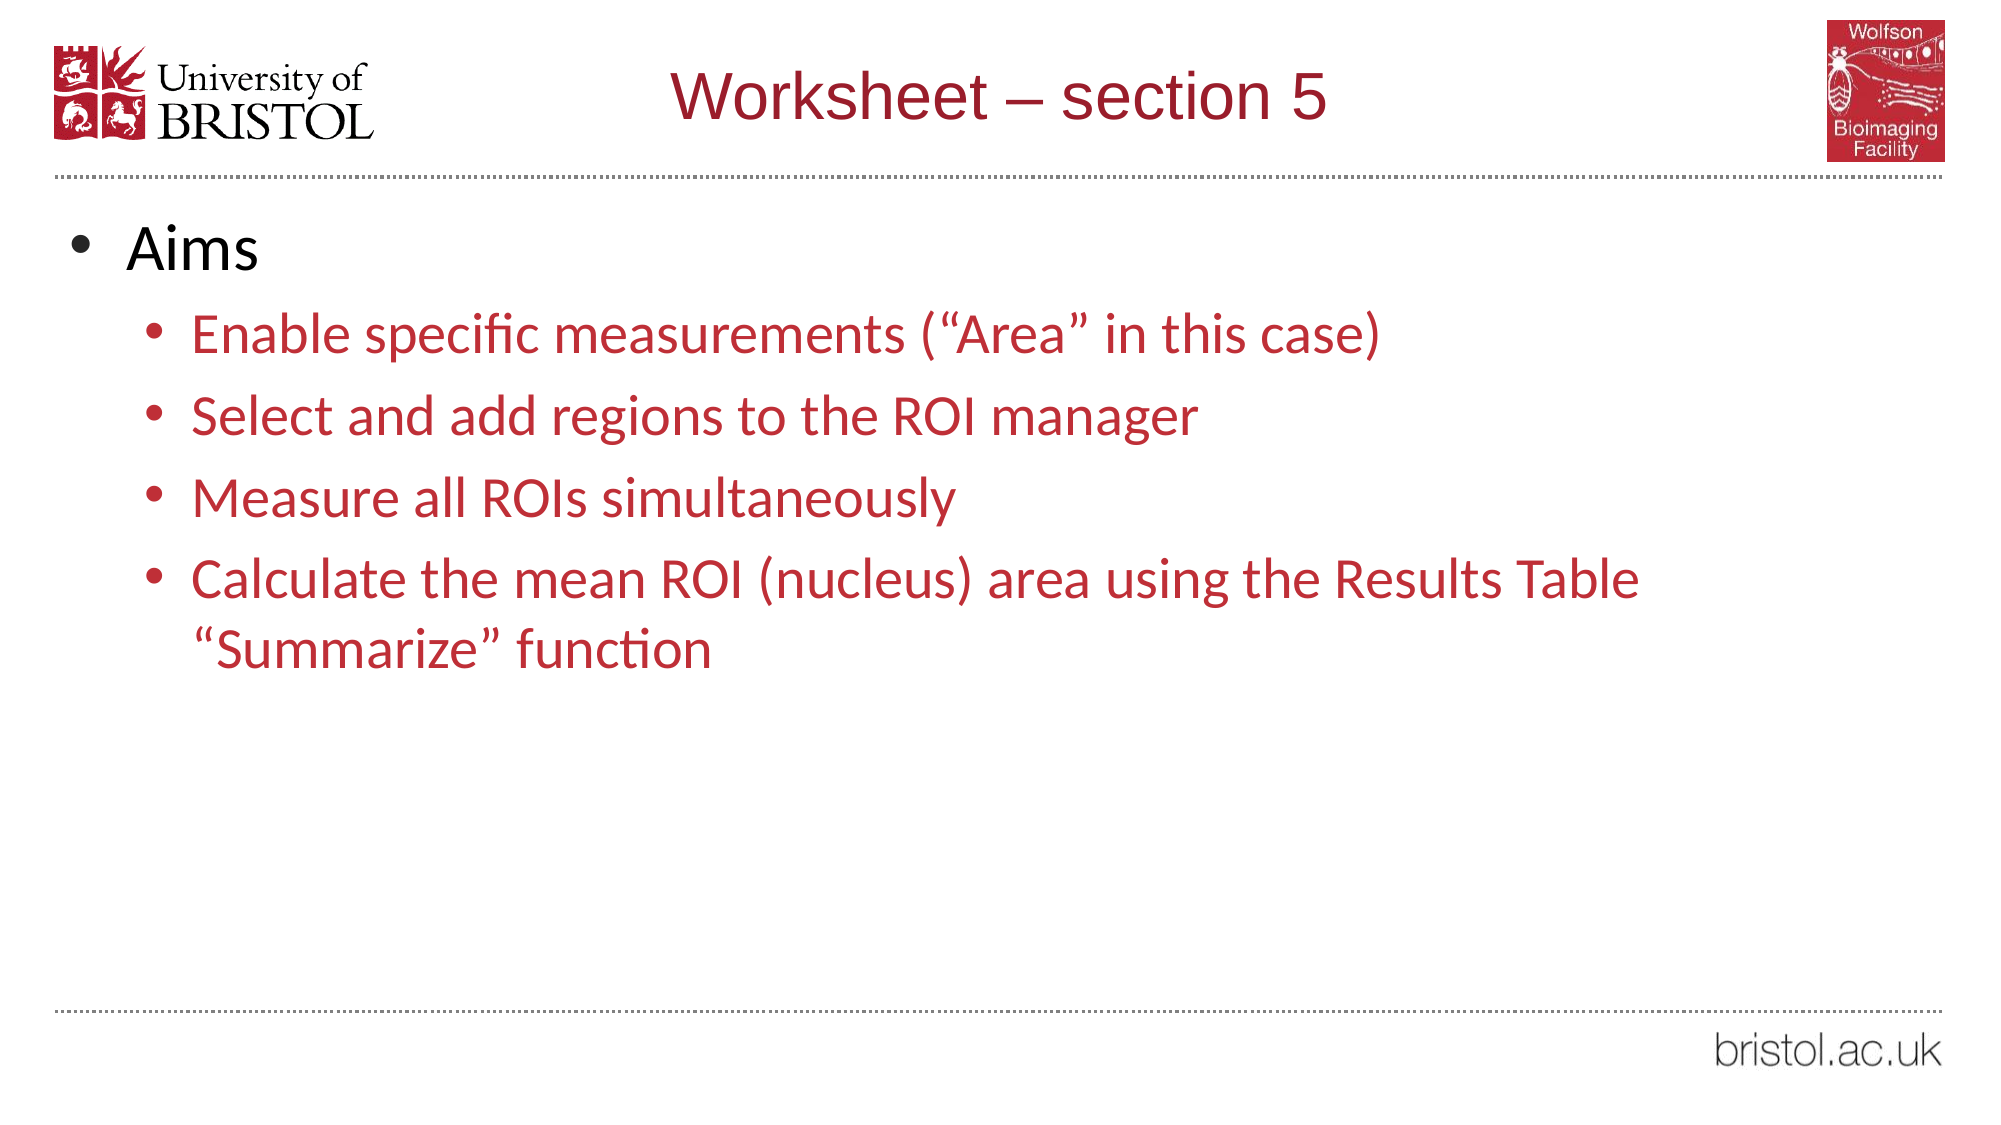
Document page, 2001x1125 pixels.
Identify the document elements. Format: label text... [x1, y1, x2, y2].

picture [1827, 20, 1945, 162]
list Aims Enable specific measurements (“Area” in this case) Select and add regions to the ROI manager Measure all ROIs simultaneously Calculate the mean ROI (nucleus) area using the Results Table “Summarize” function [55, 196, 1945, 1005]
picture [54, 46, 374, 140]
title Worksheet – section 5 [396, 41, 1604, 140]
picture [1700, 1023, 1945, 1080]
